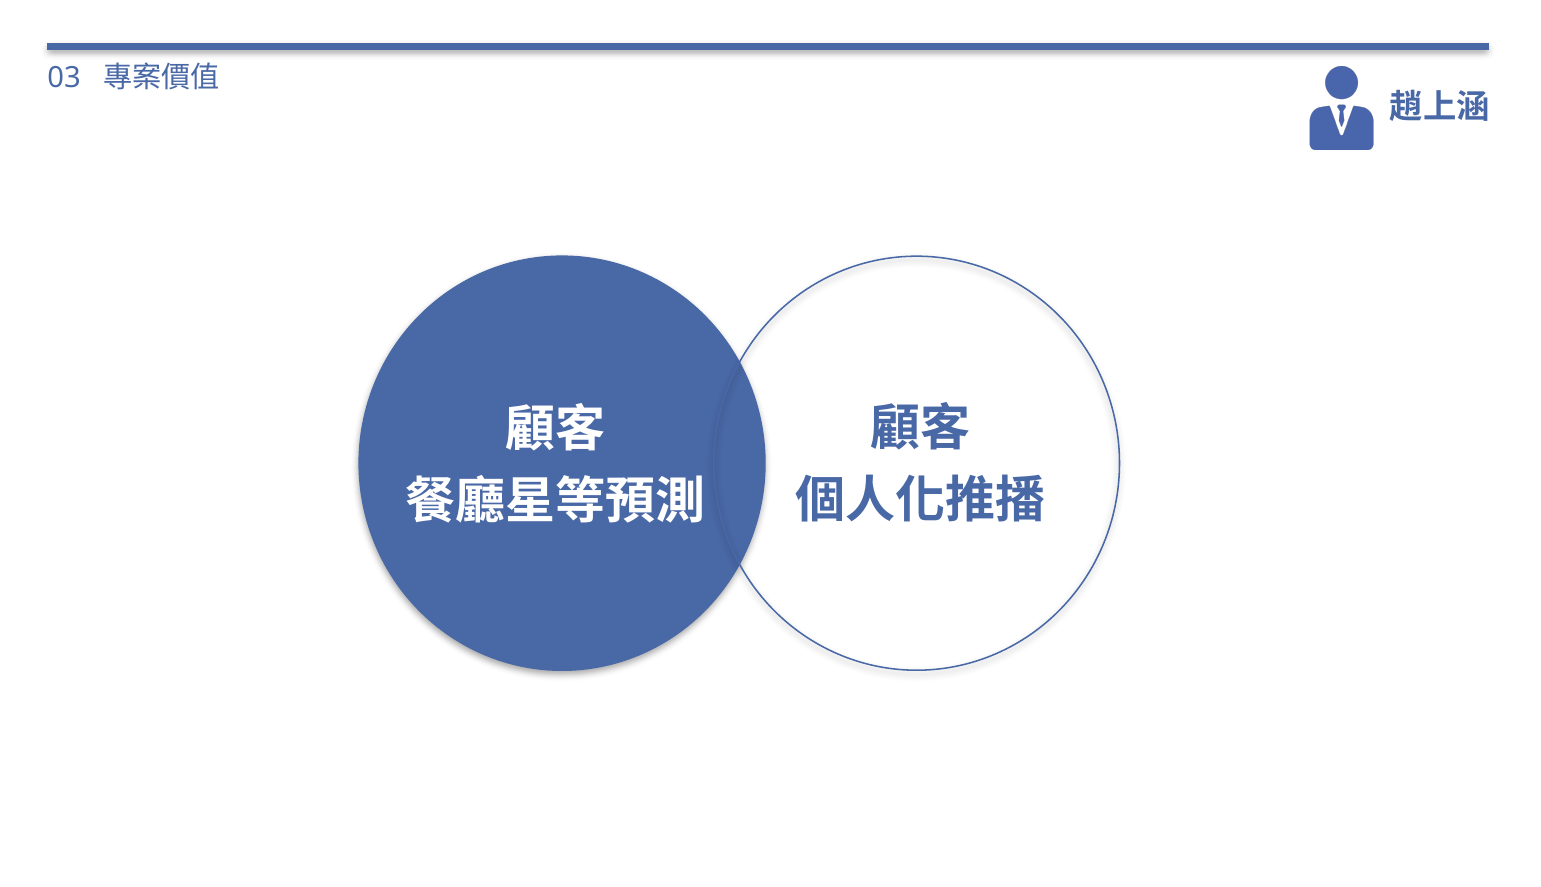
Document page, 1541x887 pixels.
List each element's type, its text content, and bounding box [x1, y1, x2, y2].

picture [1299, 66, 1383, 150]
text_box 顧客 個人化推播 [746, 376, 1095, 535]
text_box 顧客 餐廳星等預測 [359, 377, 753, 536]
text_box [376, 255, 738, 377]
text_box [371, 536, 736, 671]
text_box 03 專案價值 [0, 50, 274, 101]
text_box [725, 255, 1121, 671]
text_box 趙上涵 [1386, 77, 1522, 133]
